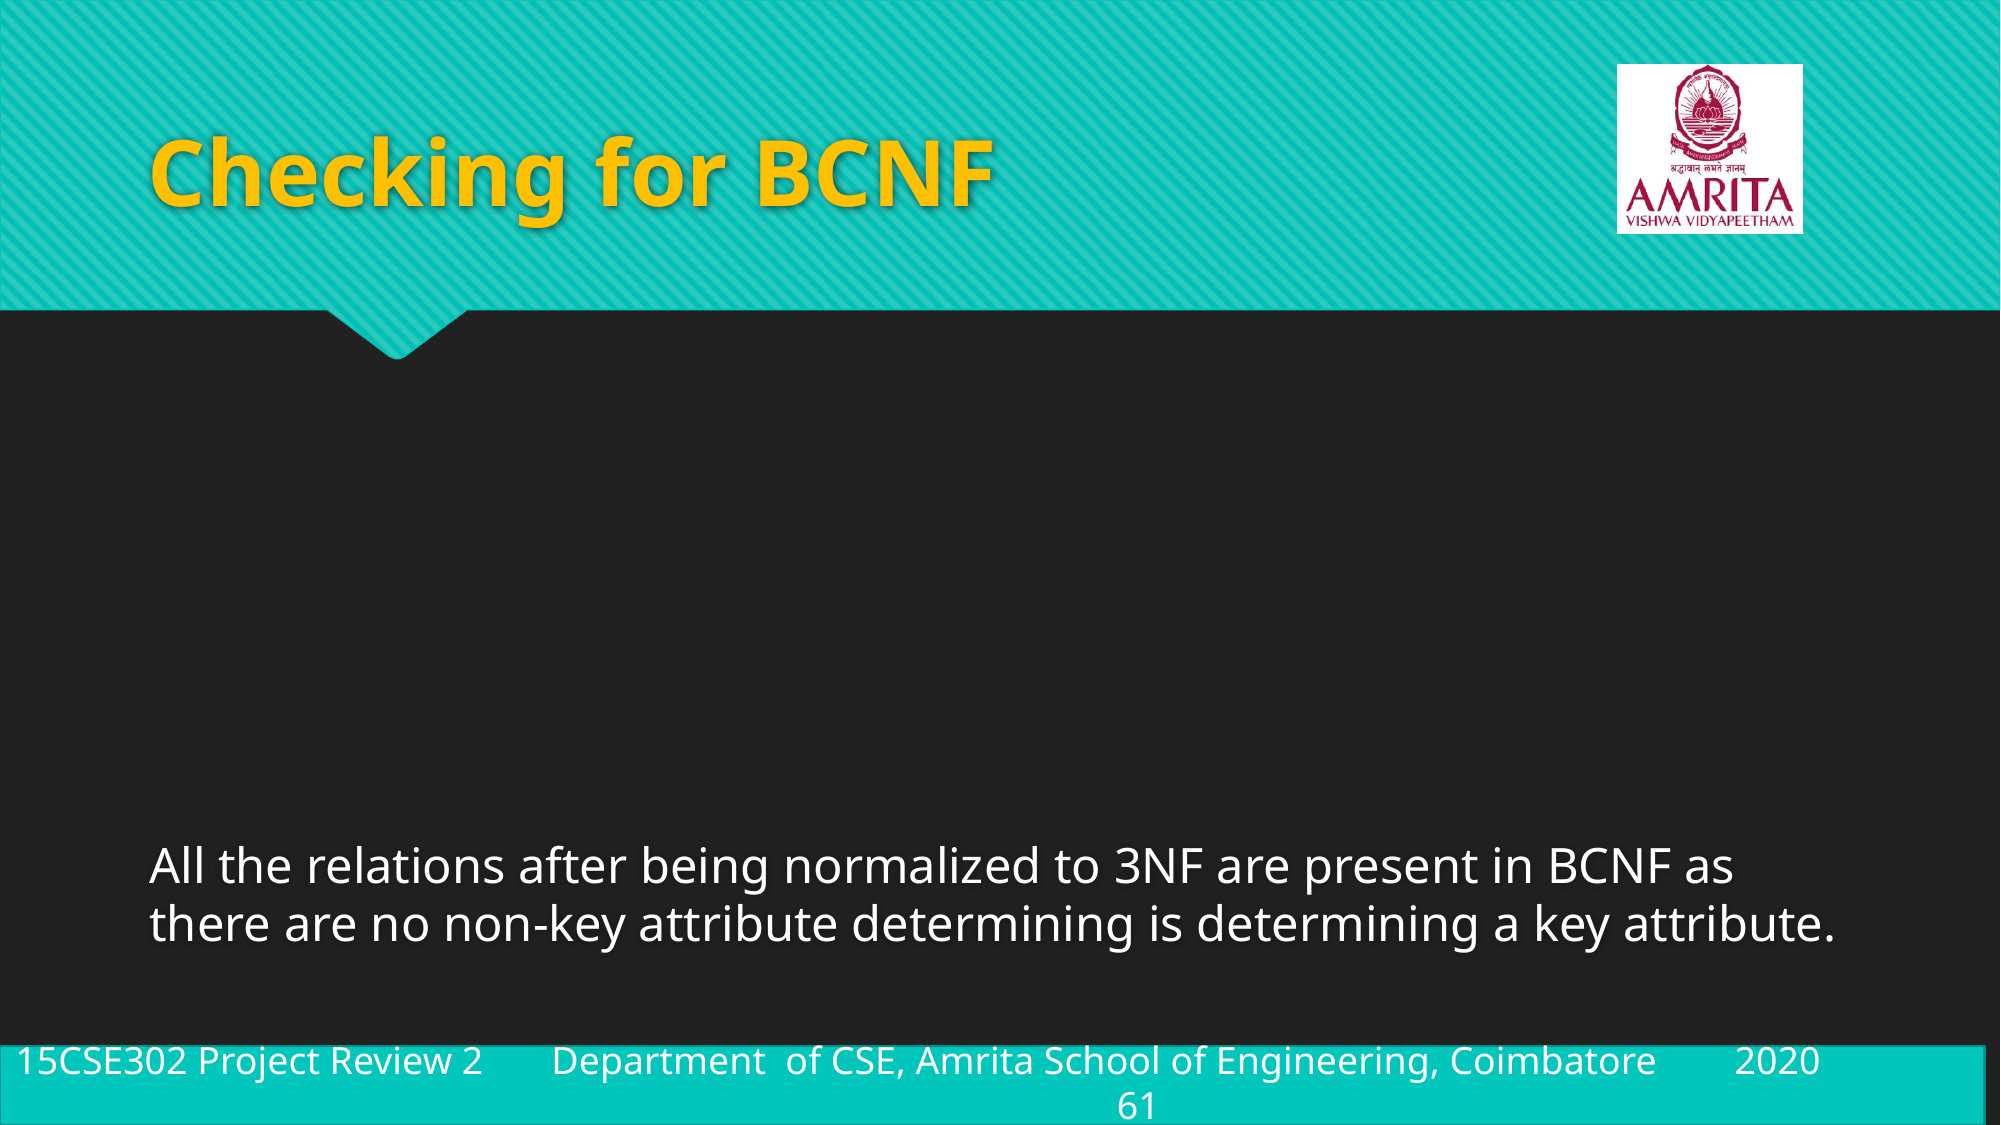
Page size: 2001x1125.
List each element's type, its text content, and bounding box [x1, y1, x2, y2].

list All the relations after being normalized to 3NF are present in BCNF as there are no non-key attribute determining is determining a key attribute. [134, 364, 1866, 962]
picture [1617, 64, 1803, 73]
title Checking for BCNF [132, 73, 1868, 233]
